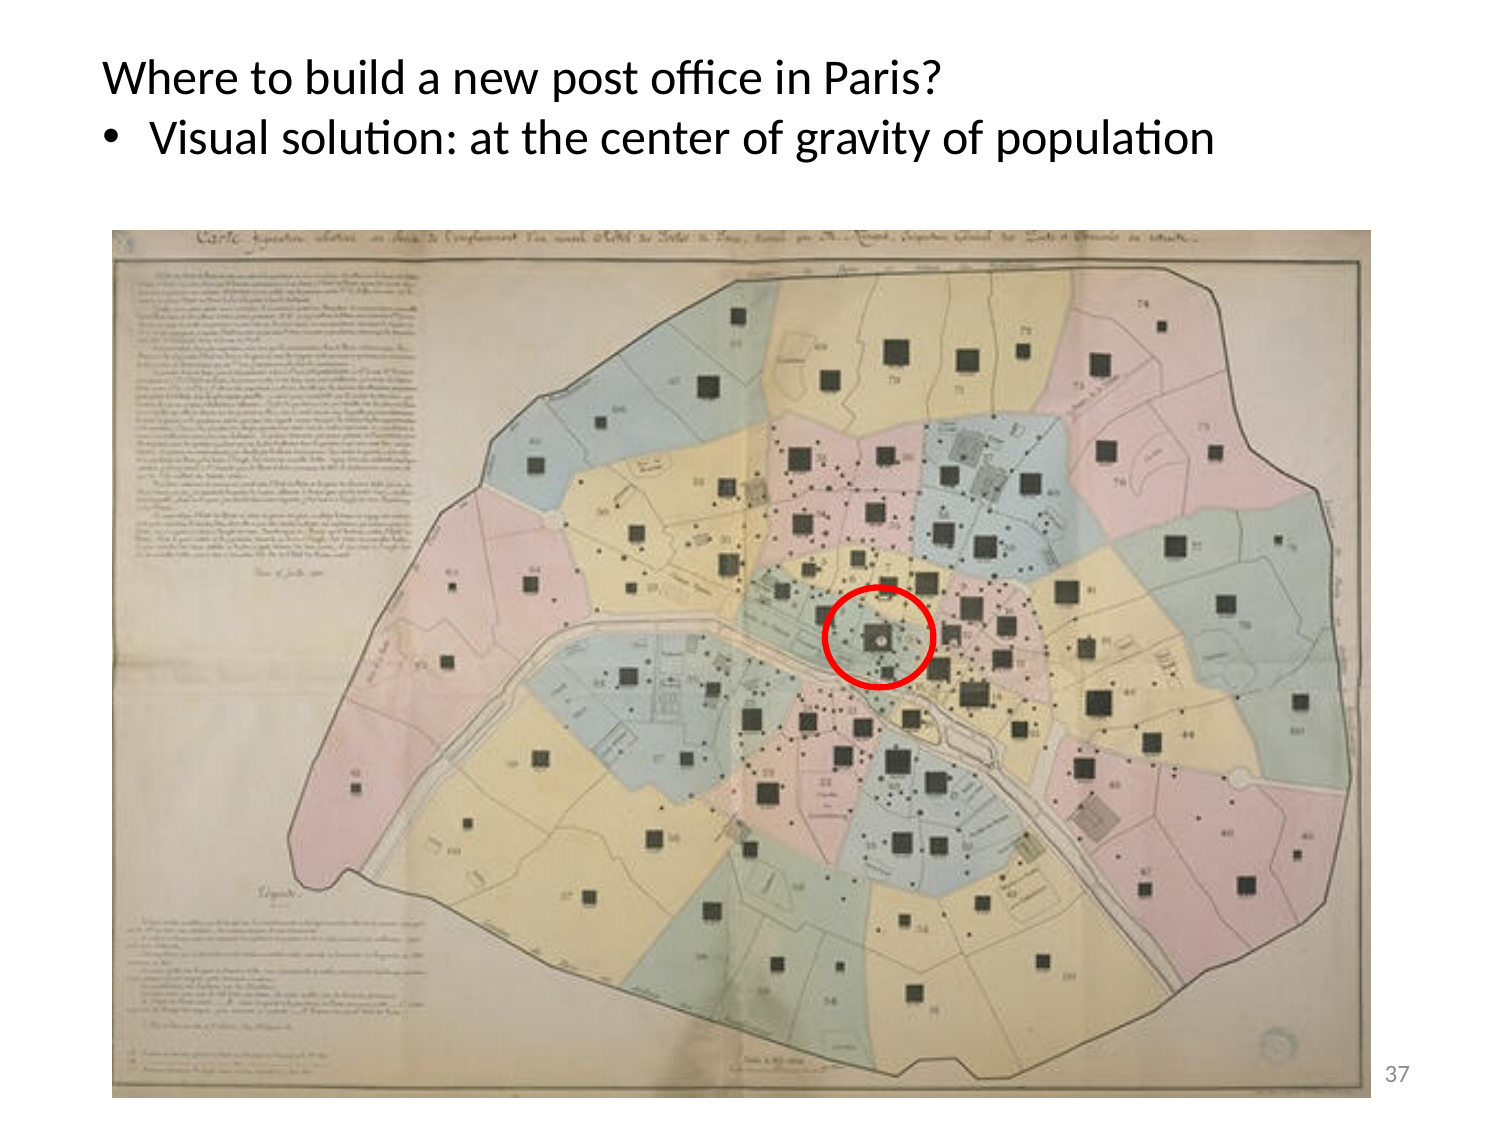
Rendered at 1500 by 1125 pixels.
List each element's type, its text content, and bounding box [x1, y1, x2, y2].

slide_number 37 [1374, 1042, 1425, 1103]
picture [112, 230, 1372, 1099]
text_box Where to build a new post office in Paris? Visual solution: at the center of gravity of population [87, 37, 1371, 173]
